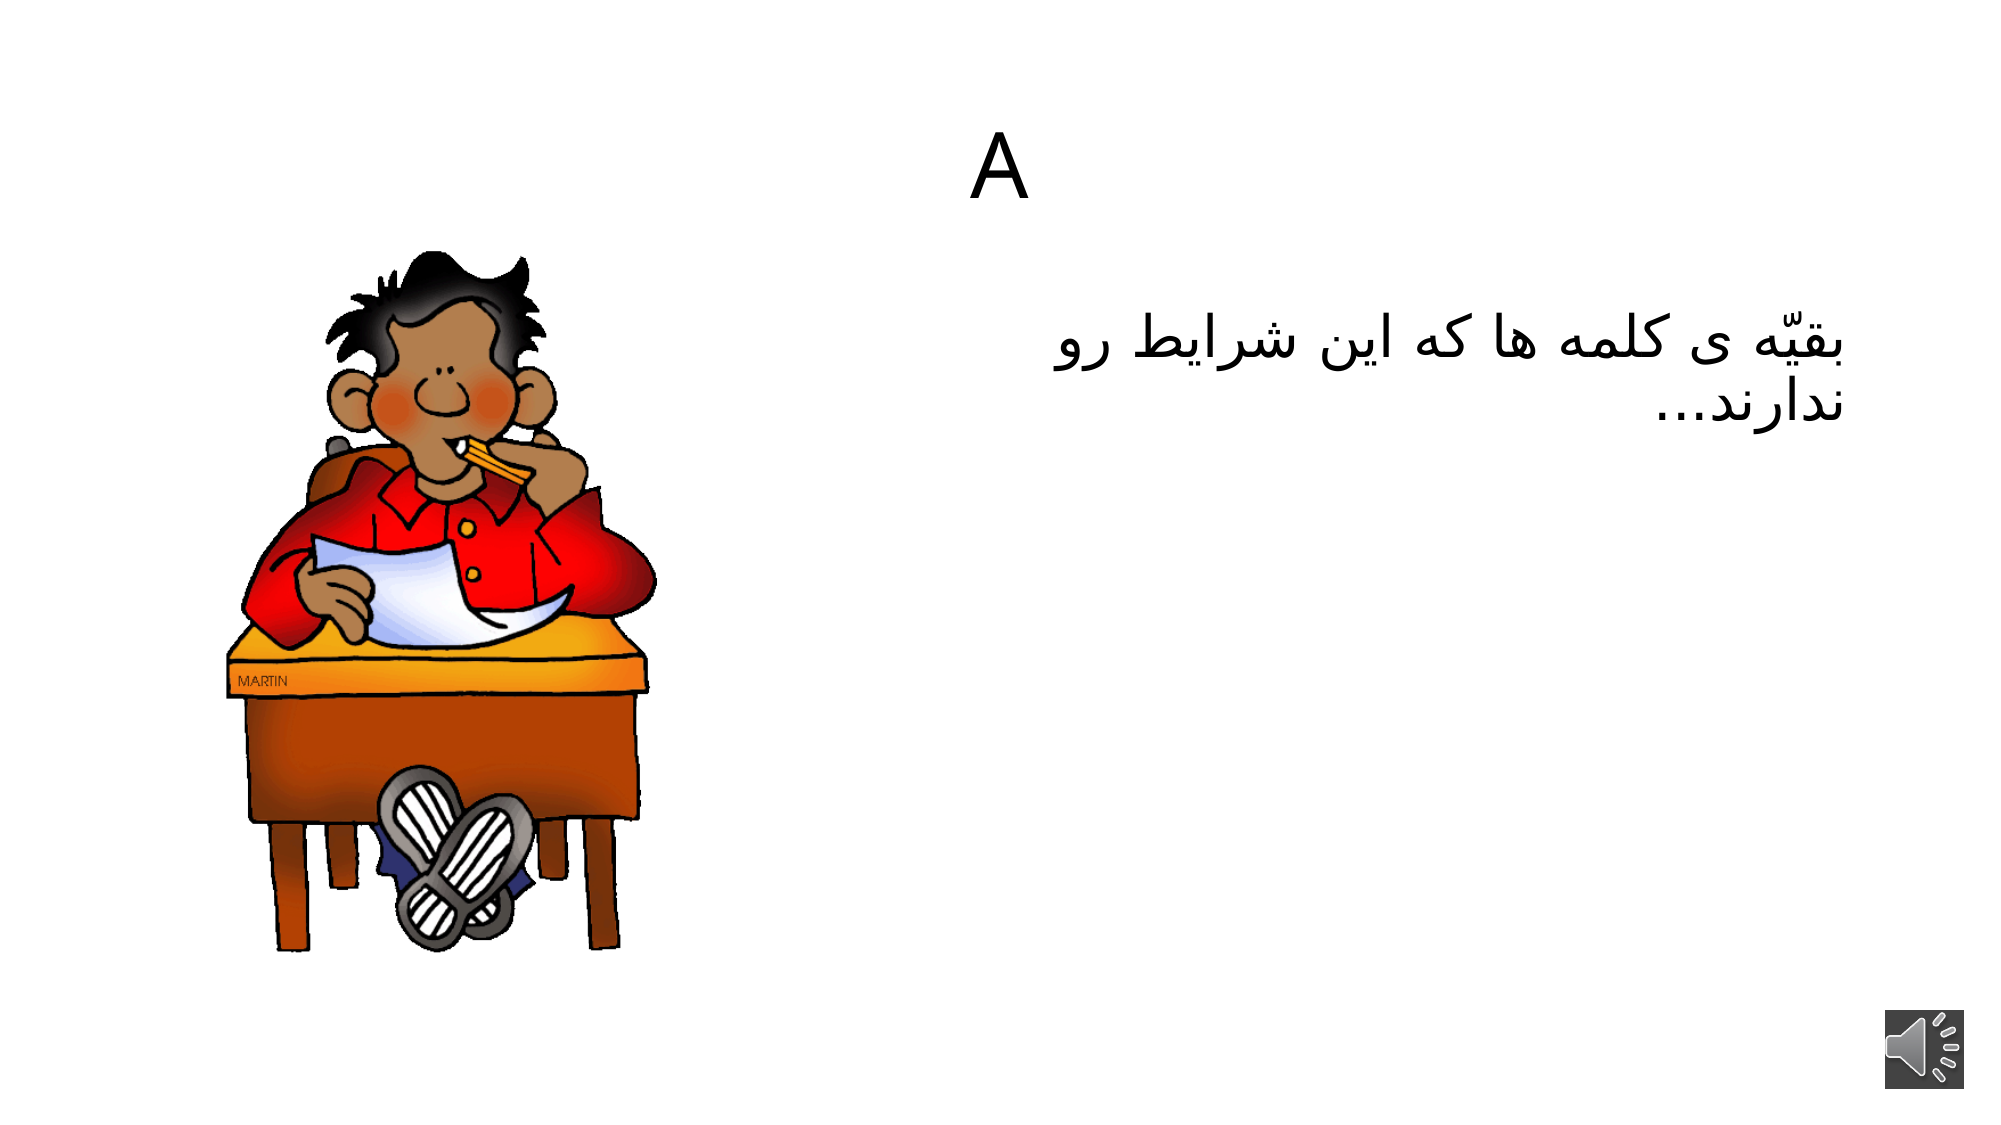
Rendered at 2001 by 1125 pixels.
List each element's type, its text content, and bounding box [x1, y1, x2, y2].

list بقیّه ی کلمه ها که این شرایط رو ندارند... [860, 299, 1863, 517]
title A [137, 59, 1863, 278]
picture [1884, 1009, 1965, 1090]
picture [216, 242, 664, 980]
